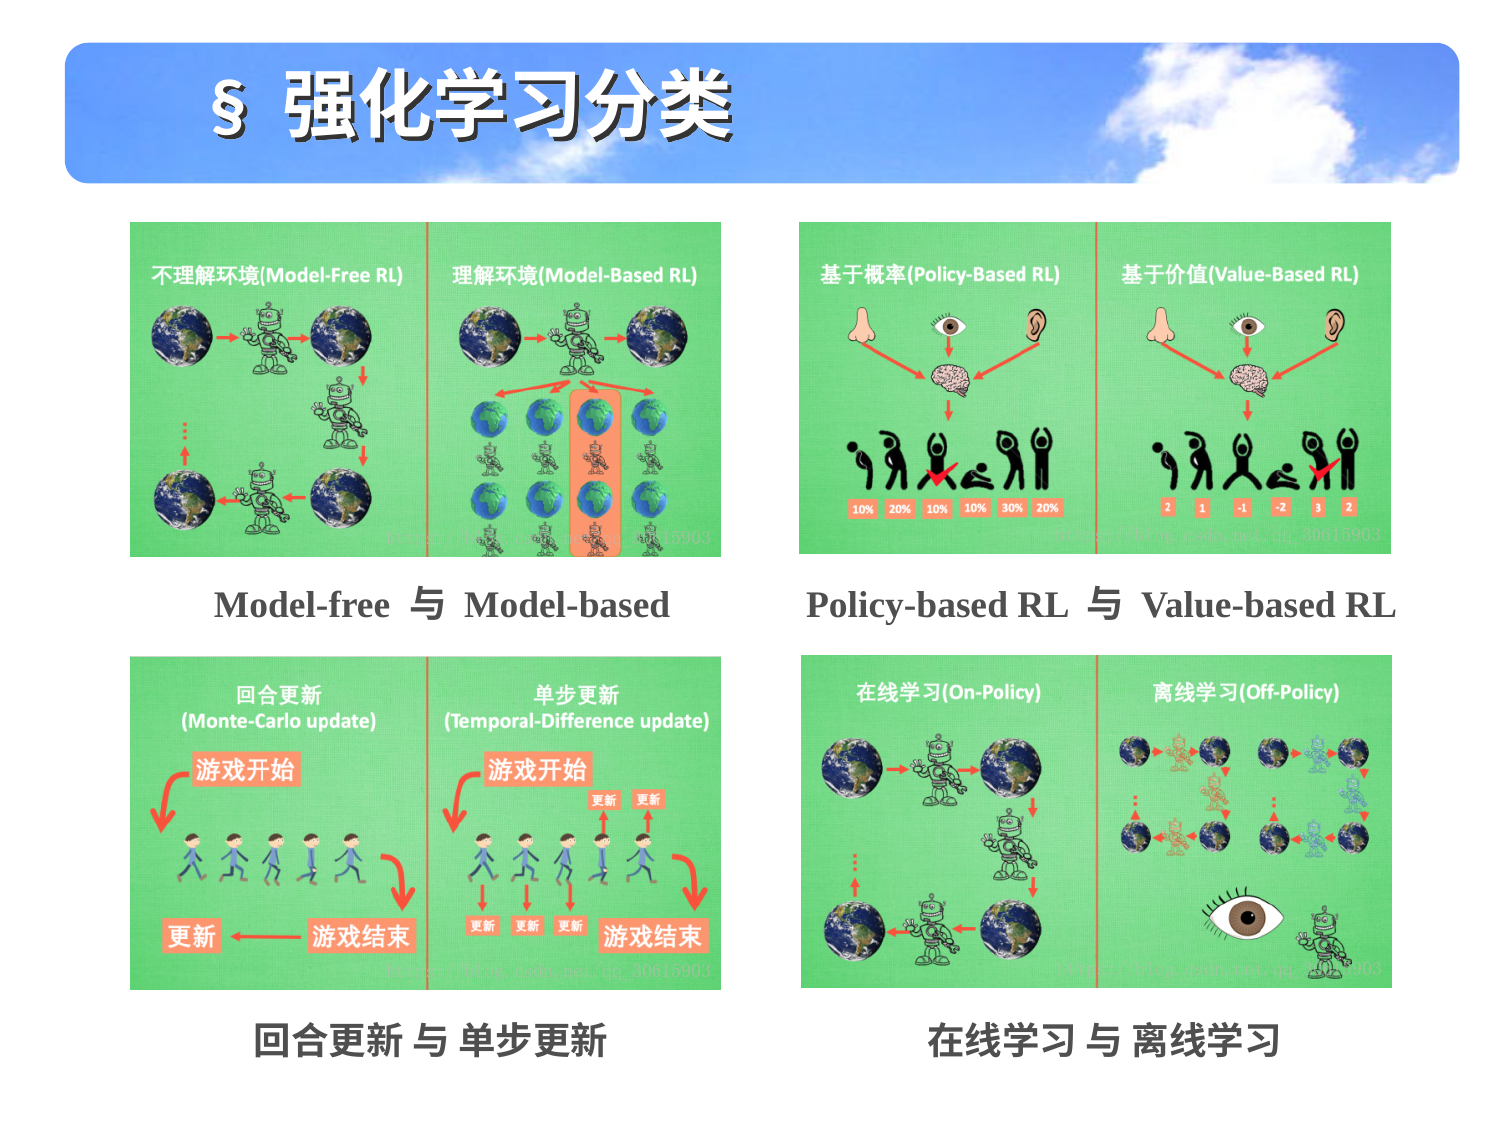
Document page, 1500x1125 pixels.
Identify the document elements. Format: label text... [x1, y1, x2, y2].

picture [800, 655, 1392, 989]
picture [64, 42, 1460, 184]
picture [799, 221, 1391, 554]
picture [129, 221, 722, 557]
text_box Model-free 与 Model-based [199, 572, 686, 633]
text_box 回合更新 与 单步更新 [239, 1009, 624, 1070]
text_box 在线学习 与 离线学习 [912, 1009, 1297, 1070]
picture [129, 656, 722, 991]
title § 强化学习分类 [194, 42, 1408, 161]
text_box Policy-based RL 与 Value-based RL [791, 572, 1413, 633]
